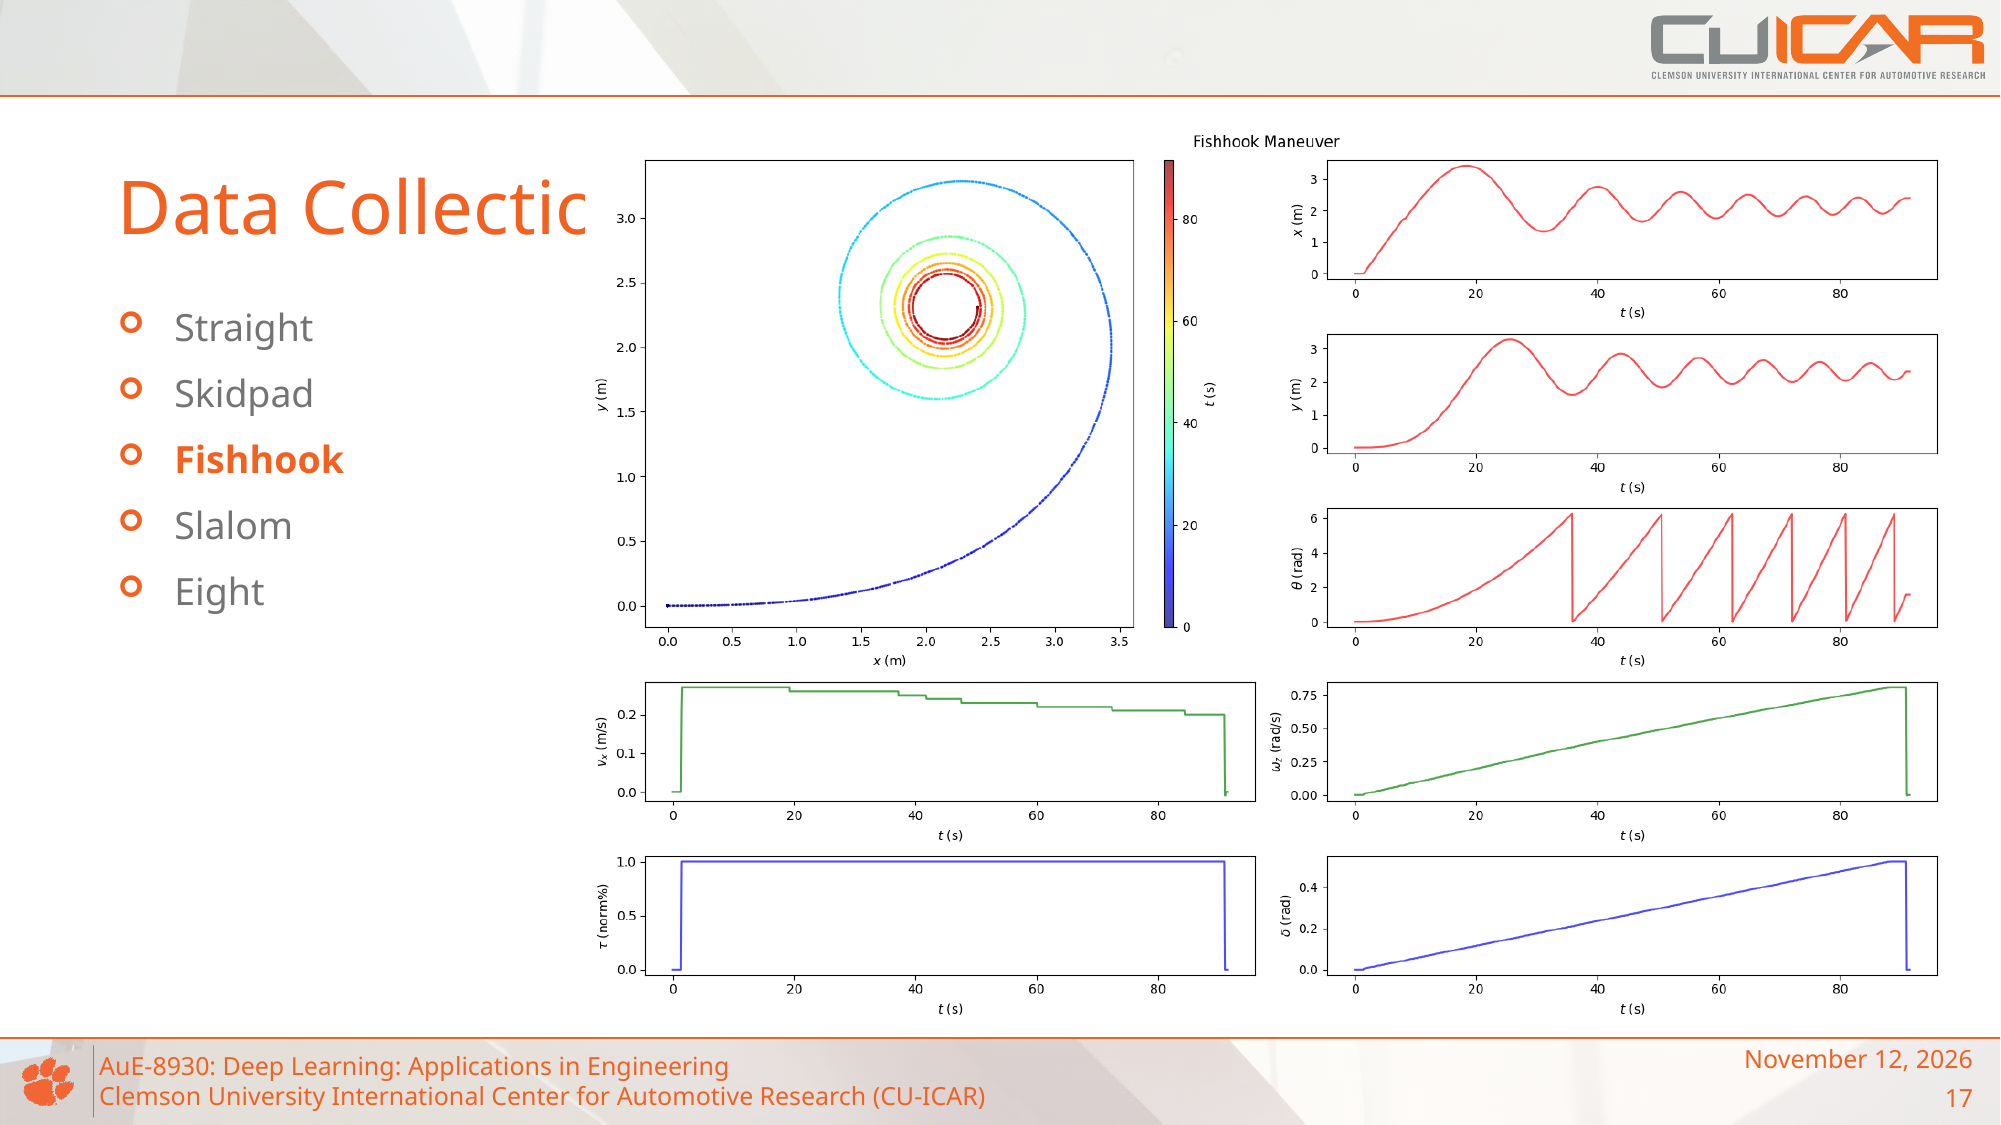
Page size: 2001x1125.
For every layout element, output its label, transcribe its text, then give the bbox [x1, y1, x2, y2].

picture [0, 0, 2000, 95]
picture [0, 1039, 2000, 1125]
slide_number 17 [1682, 1085, 1989, 1115]
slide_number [1682, 1046, 1989, 1075]
list Straight Skidpad Fishhook Slalom Eight [103, 296, 579, 1000]
title Data Collection [103, 153, 579, 258]
picture [584, 125, 1946, 1026]
